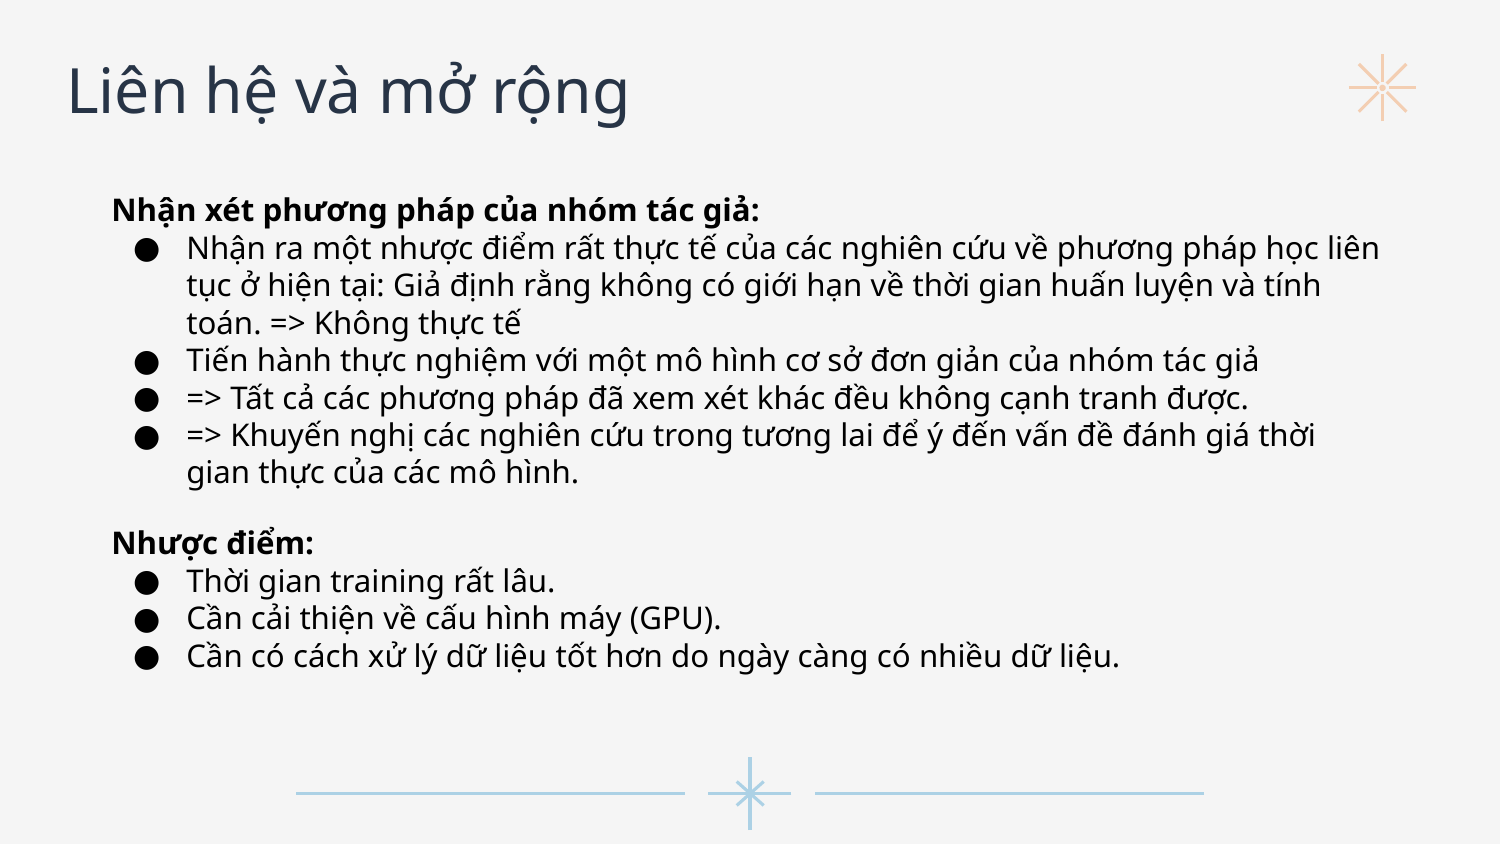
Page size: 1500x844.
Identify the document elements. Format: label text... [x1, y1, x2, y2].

list Nhận xét phương pháp của nhóm tác giả: Nhận ra một nhược điểm rất thực tế của các nghiên cứu về phương pháp học liên tục ở hiện tại: Giả định rằng không có giới hạn về thời gian huấn luyện và tính toán. => Không thực tế Tiến hành thực nghiệm với một mô hình cơ sở đơn giản của nhóm tác giả => Tất cả các phương pháp đã xem xét khác đều không cạnh tranh được. => Khuyến nghị các nghiên cứu trong tương lai để ý đến vấn đề đánh giá thời gian thực của các mô hình. Nhược điểm: Thời gian training rất lâu. Cần cải thiện về cấu hình máy (GPU). Cần có cách xử lý dữ liệu tốt hơn do ngày càng có nhiều dữ liệu. [96, 175, 1404, 725]
title Liên hệ và mở rộng [51, 46, 1449, 141]
